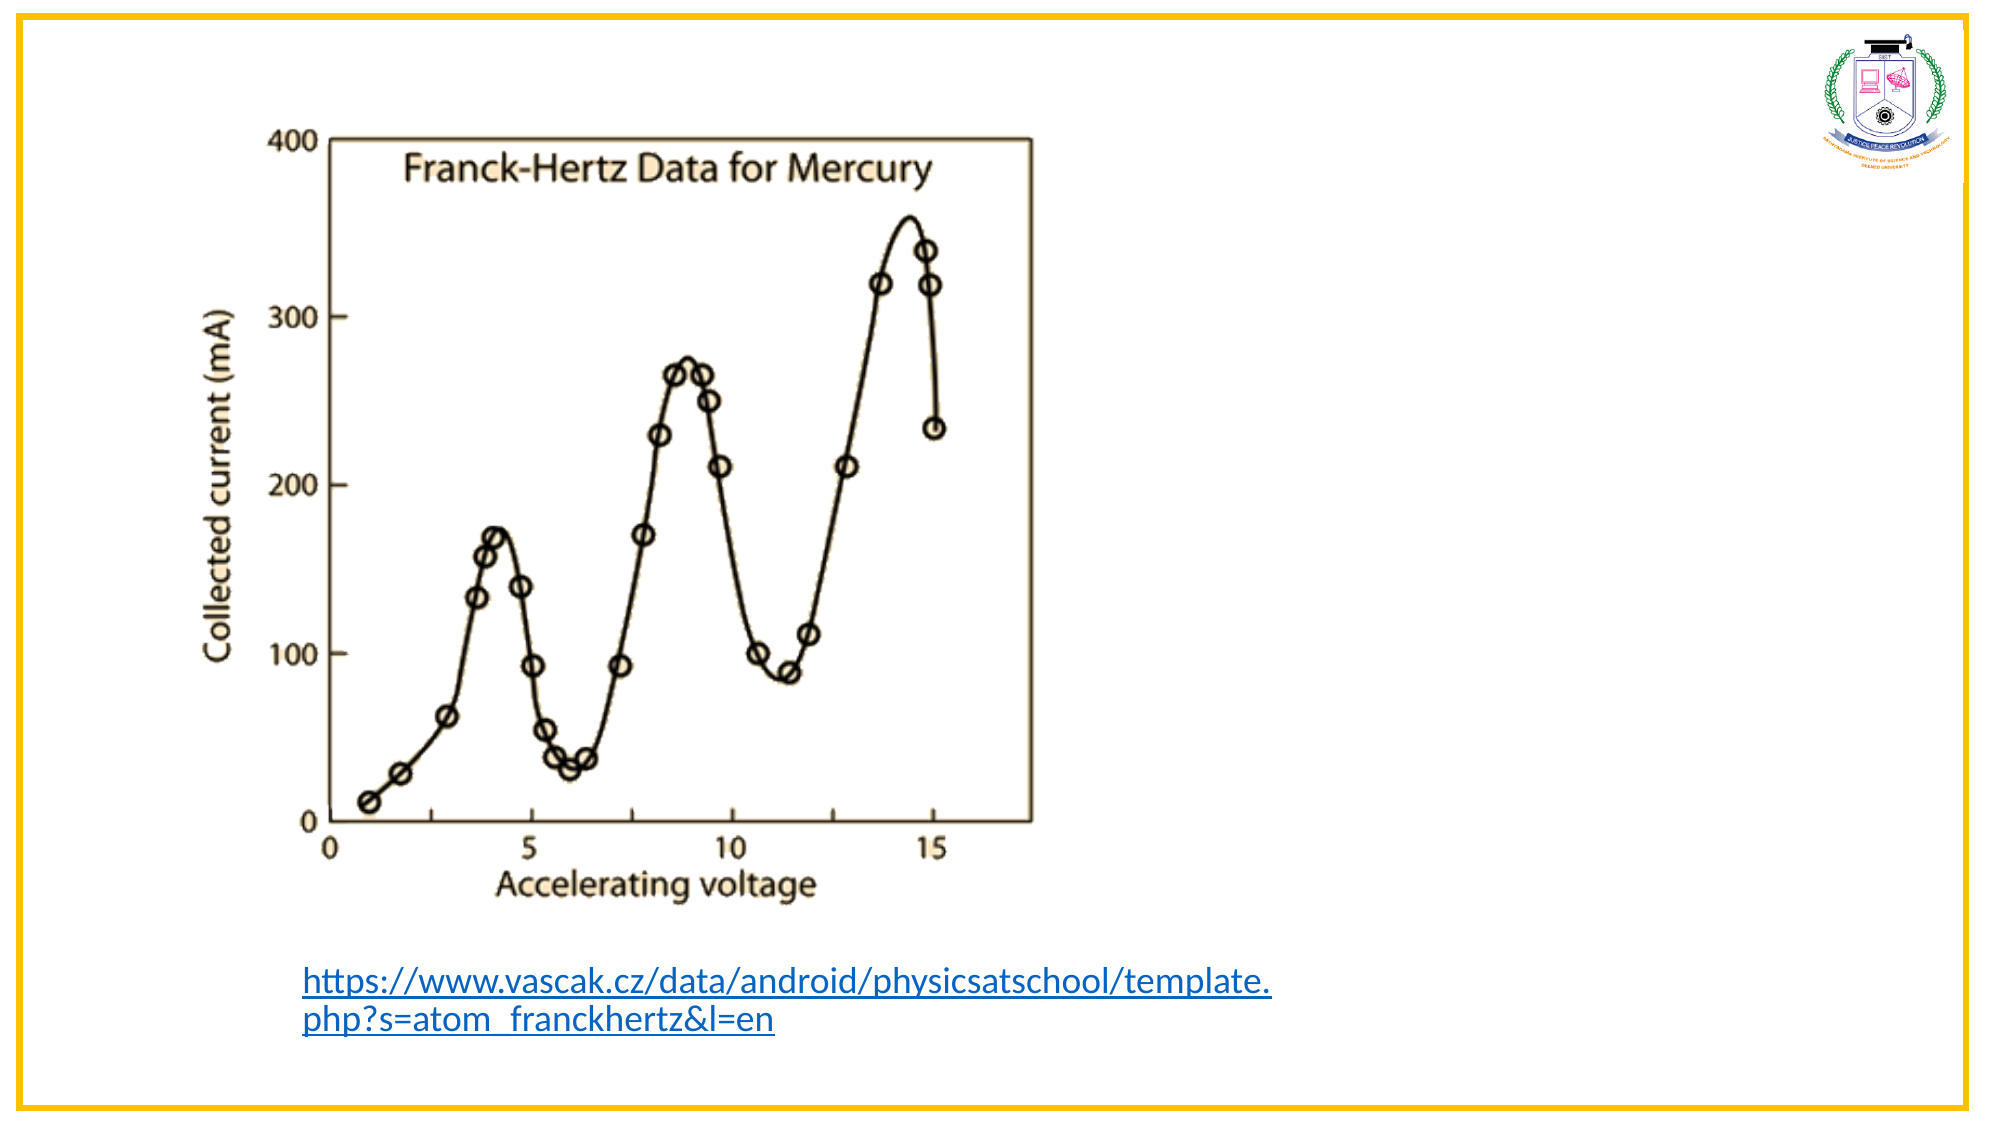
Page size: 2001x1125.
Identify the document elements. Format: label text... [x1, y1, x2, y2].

text_box https://www.vascak.cz/data/android/physicsatschool/template.php?s=atom_franckhertz&l=en [287, 948, 1288, 1009]
text_box [18, 16, 1967, 1109]
text_box [74, 46, 1531, 1090]
picture [1806, 30, 1964, 183]
picture [162, 110, 1072, 914]
